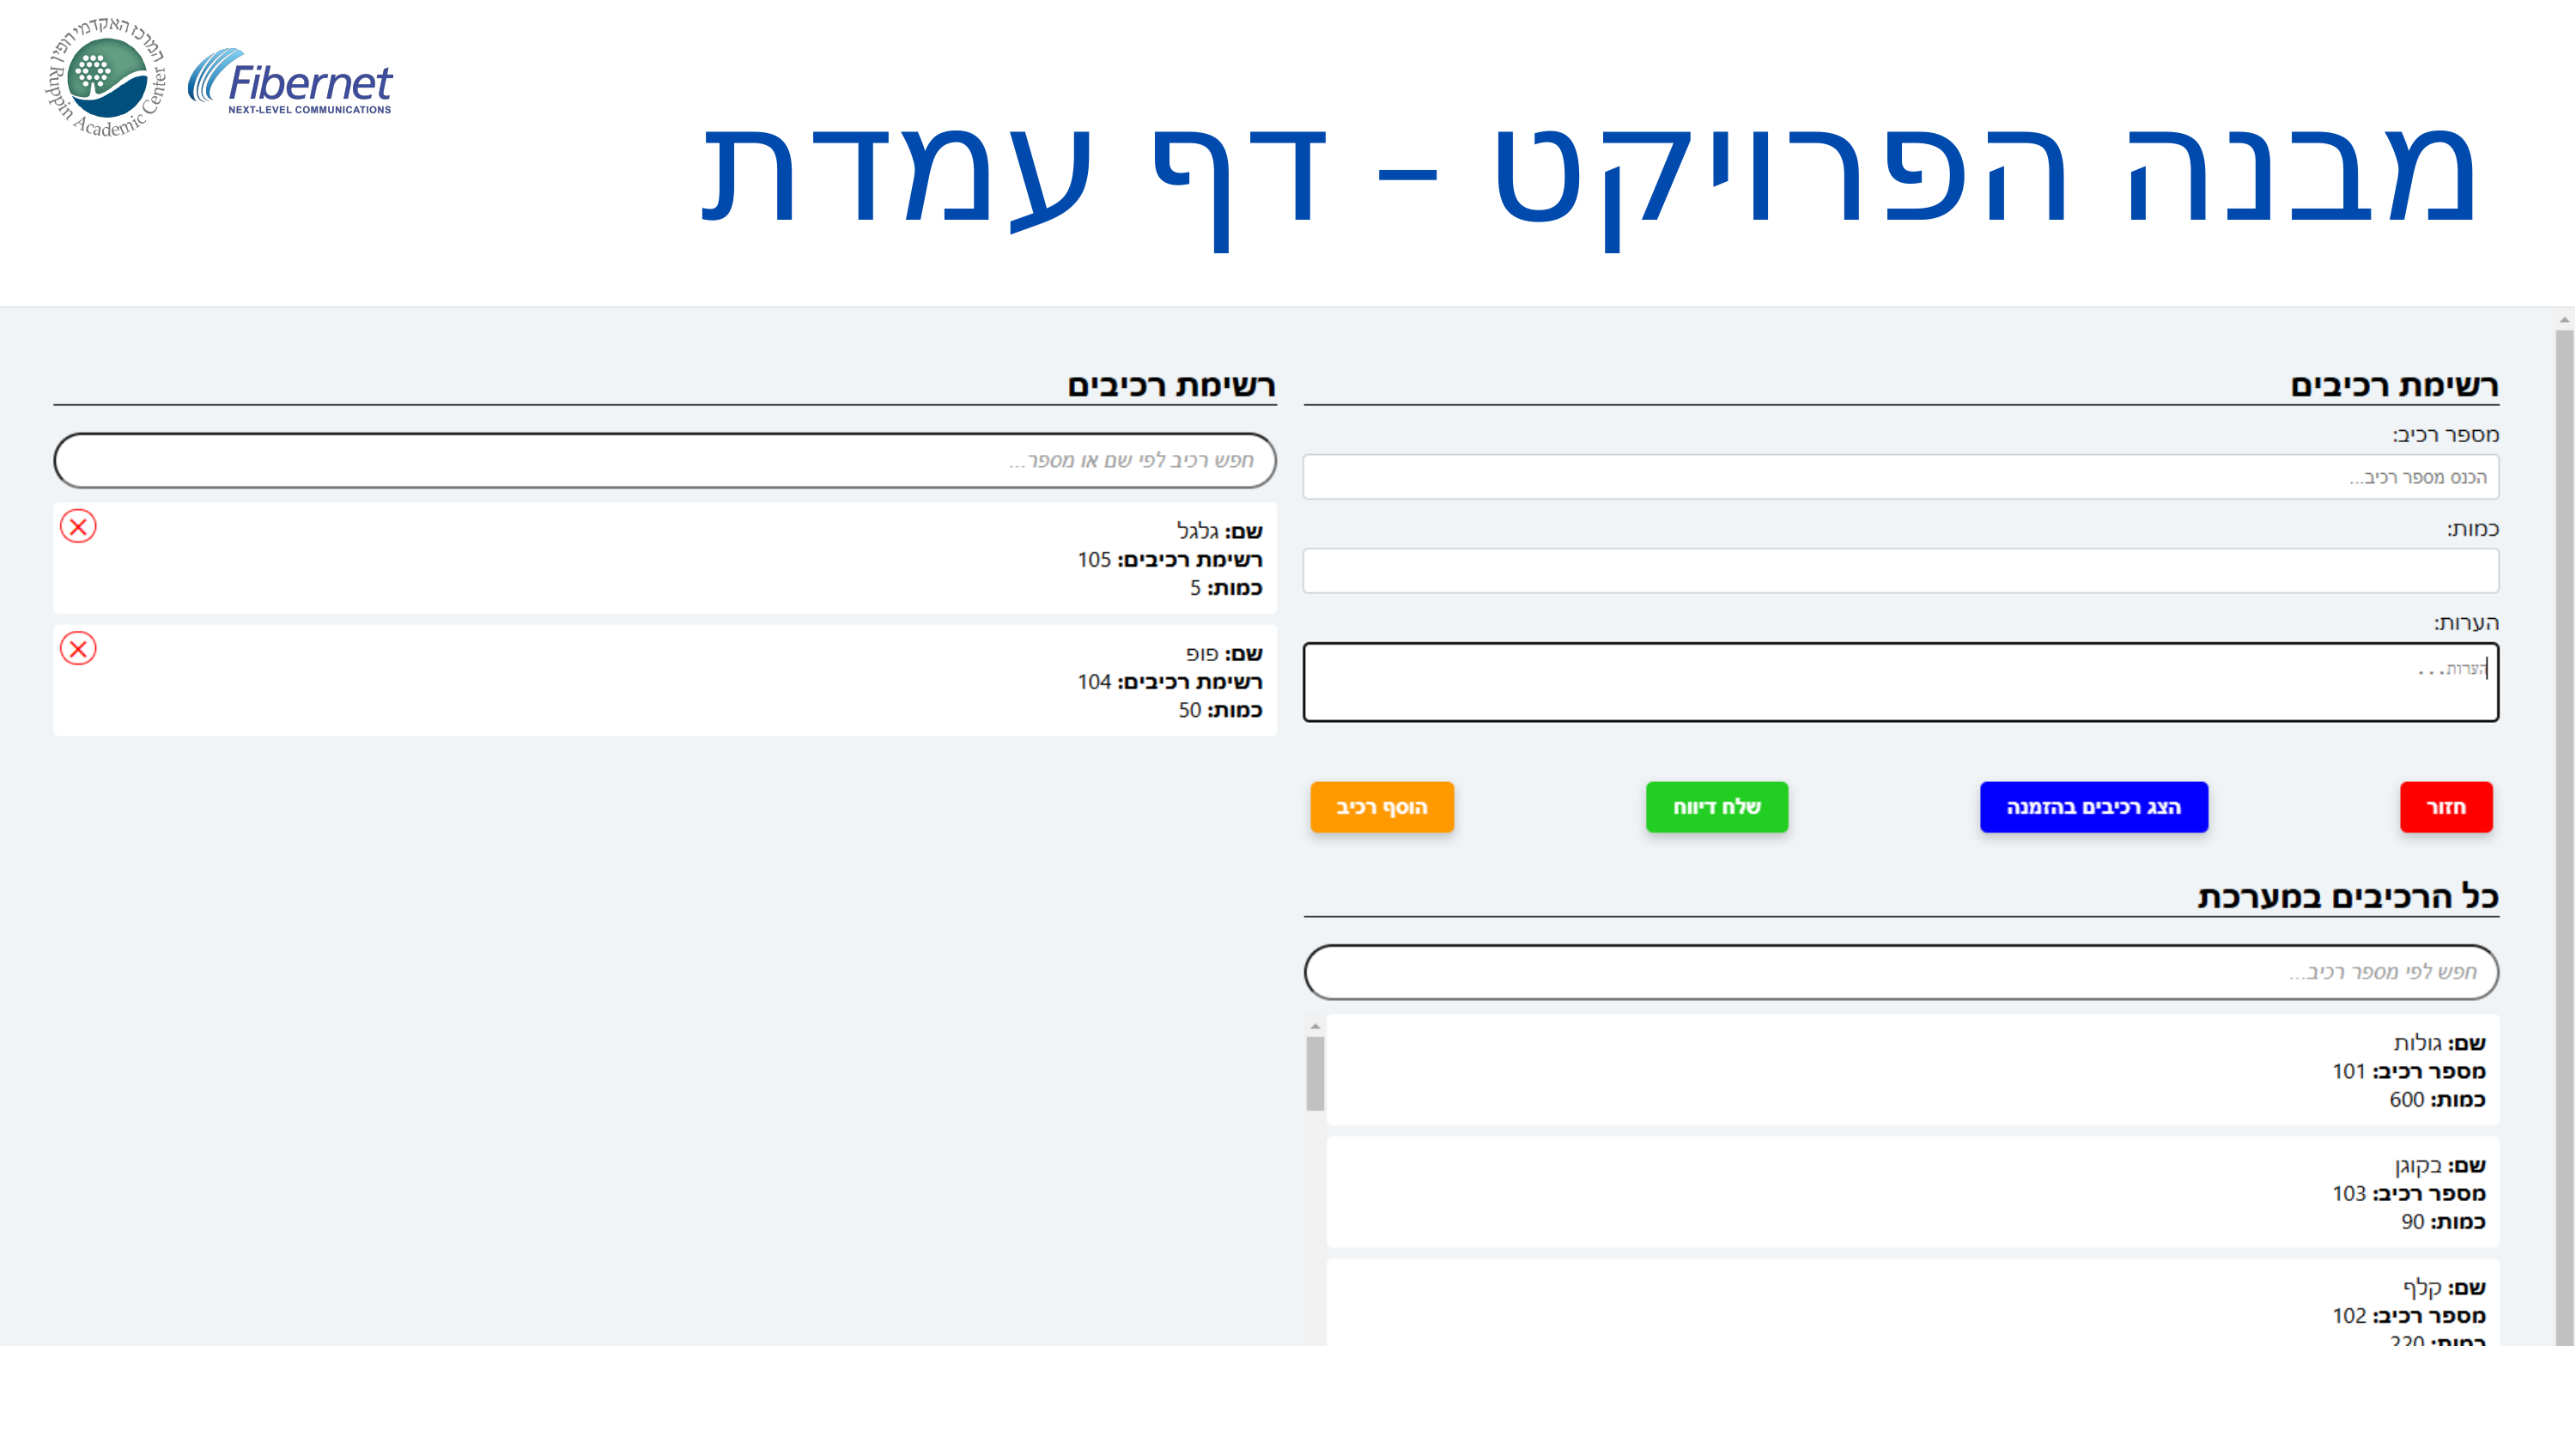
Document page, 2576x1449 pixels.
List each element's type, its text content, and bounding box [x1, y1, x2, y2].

picture [188, 48, 393, 113]
picture [0, 306, 2576, 1346]
picture [44, 17, 166, 137]
text_box מבנה הפרויקט – דף עמדת מחסן [472, 58, 2488, 304]
